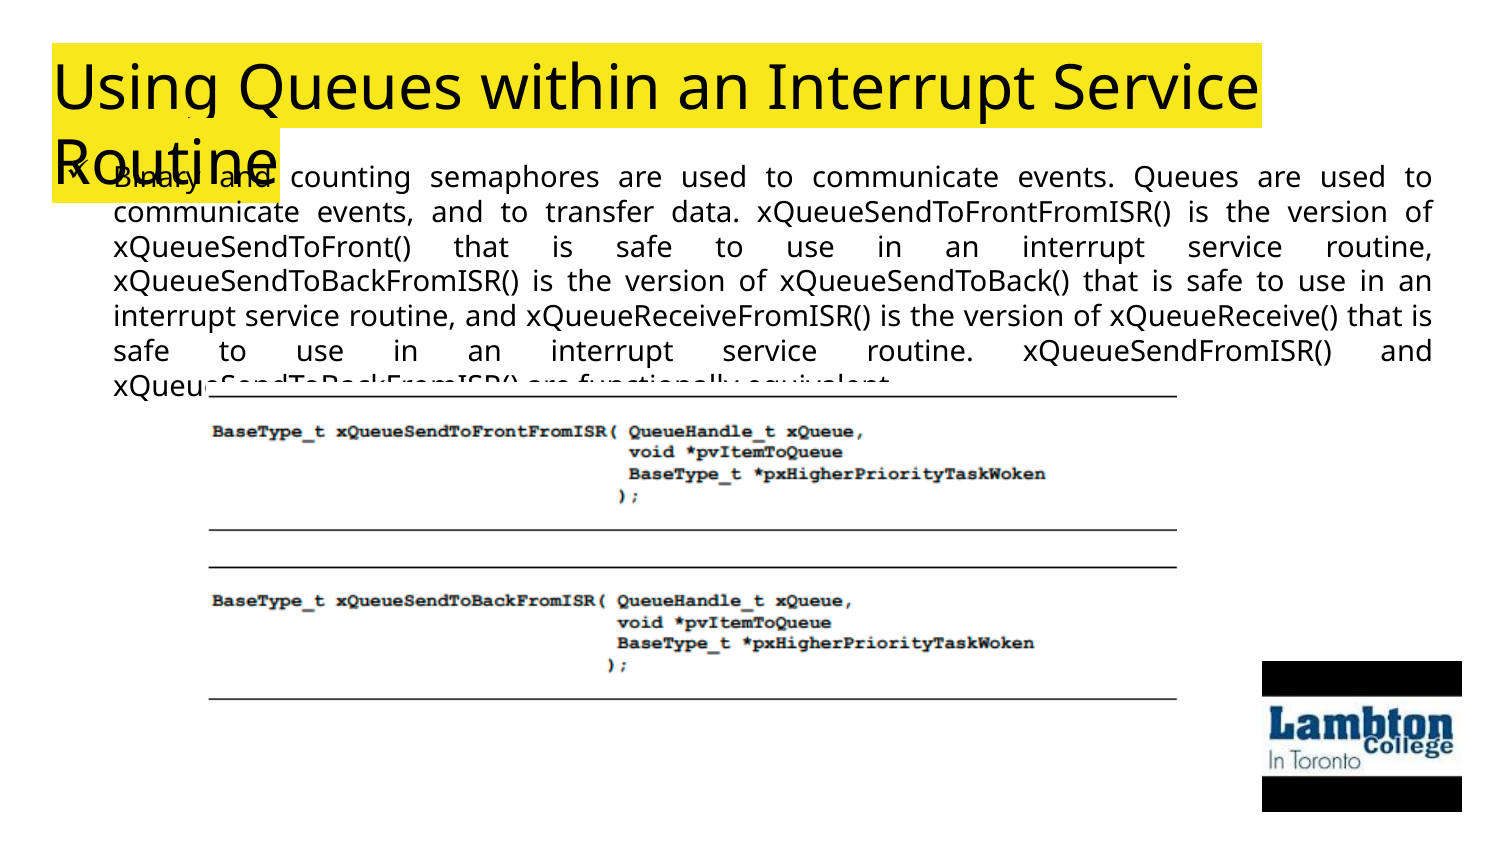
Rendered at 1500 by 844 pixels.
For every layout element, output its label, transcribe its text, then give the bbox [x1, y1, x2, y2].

text_box Using Queues within an Interrupt Service Routine [37, 32, 1436, 205]
picture [1262, 661, 1463, 812]
text_box Binary and counting semaphores are used to communicate events. Queues are used to communicate events, and to transfer data. xQueueSendToFrontFromISR() is the version of xQueueSendToFront() that is safe to use in an interrupt service routine, xQueueSendToBackFromISR() is the version of xQueueSendToBack() that is safe to use in an interrupt service routine, and xQueueReceiveFromISR() is the version of xQueueReceive() that is safe to use in an interrupt service routine. xQueueSendFromISR() and xQueueSendToBackFromISR() are functionally equivalent [51, 150, 1449, 410]
picture [205, 382, 1177, 539]
picture [198, 555, 1185, 708]
